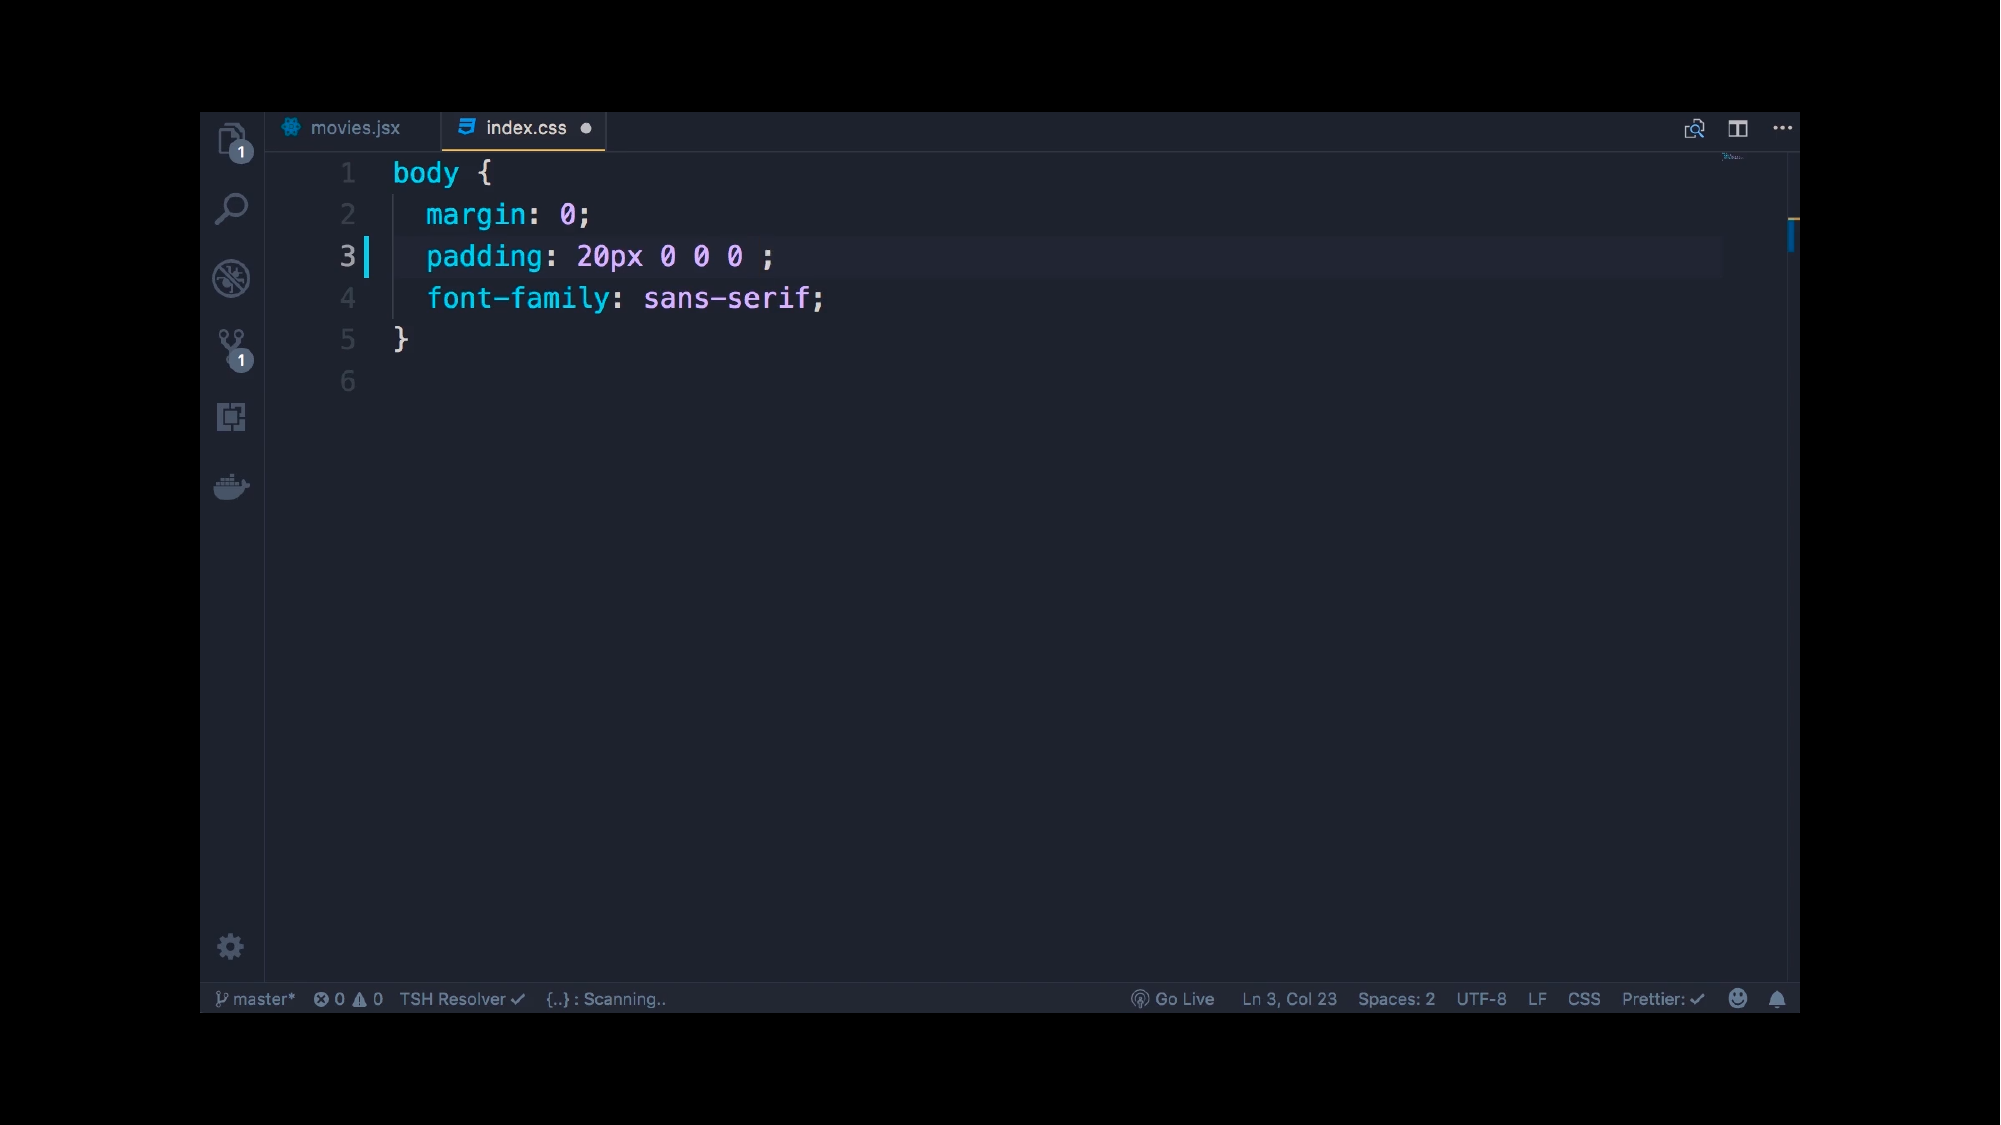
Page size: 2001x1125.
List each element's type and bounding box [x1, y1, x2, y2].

picture [199, 112, 1800, 1013]
